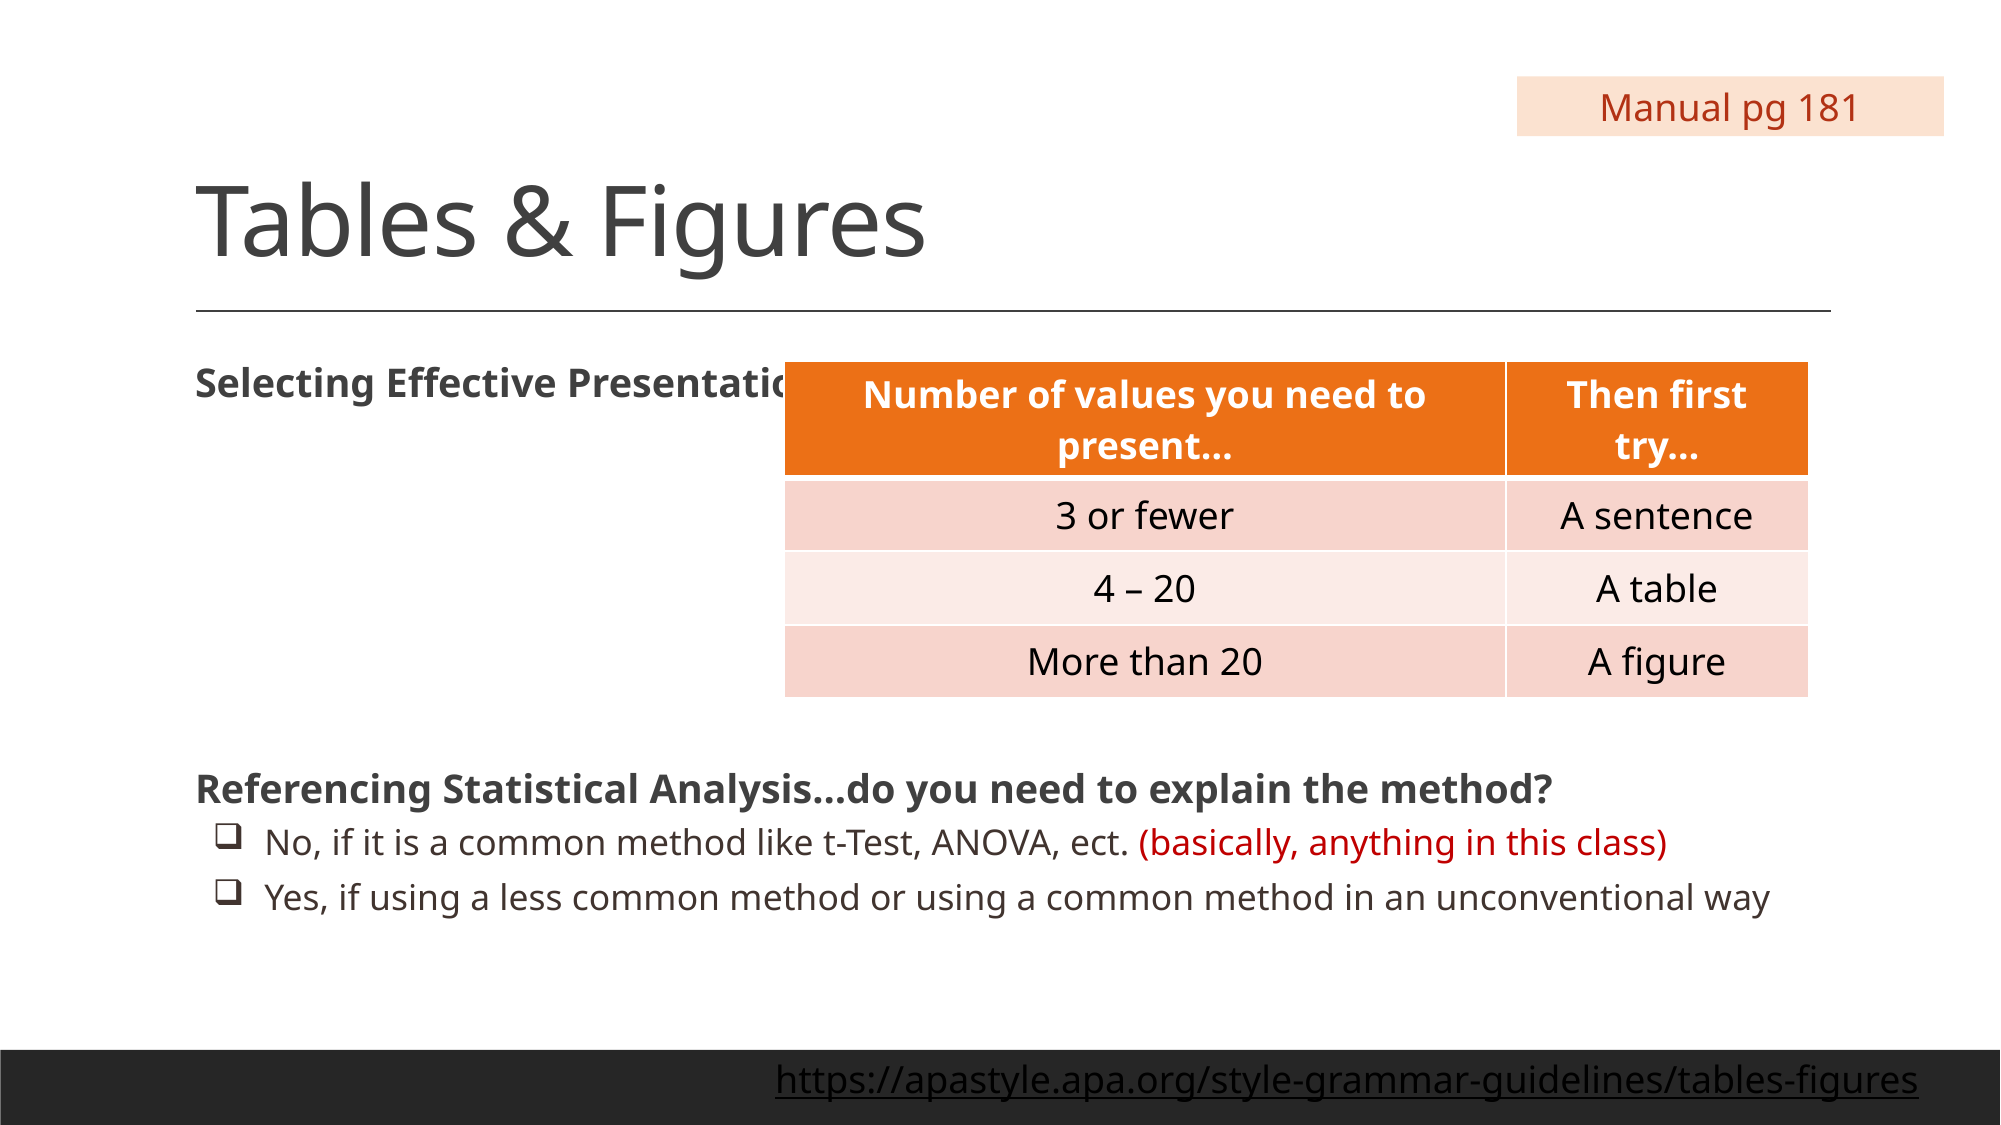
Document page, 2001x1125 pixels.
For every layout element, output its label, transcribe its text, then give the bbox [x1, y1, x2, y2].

title Tables & Figures [180, 47, 1830, 285]
text_box Manual pg 181 [1517, 76, 1944, 137]
table_cell A figure [1507, 626, 1808, 697]
table_cell More than 20 [785, 626, 1505, 697]
table_cell A table [1507, 552, 1808, 624]
table_cell 4 – 20 [785, 552, 1505, 624]
table_cell 3 or fewer [785, 481, 1505, 550]
table_header Then first try… [1507, 362, 1808, 475]
table_cell A sentence [1507, 481, 1808, 550]
list Selecting Effective Presentation Referencing Statistical Analysis…do you need to explain the method? No, if it is a common method like t-Test, ANOVA, ect. (basically, anything in this class) Yes, if using a less common method or using a common method in an unconventional way [180, 345, 1830, 963]
text_box https://apastyle.apa.org/style-grammar-guidelines/tables-figures [648, 1048, 1944, 1115]
table_header Number of values you need to present… [785, 362, 1505, 475]
